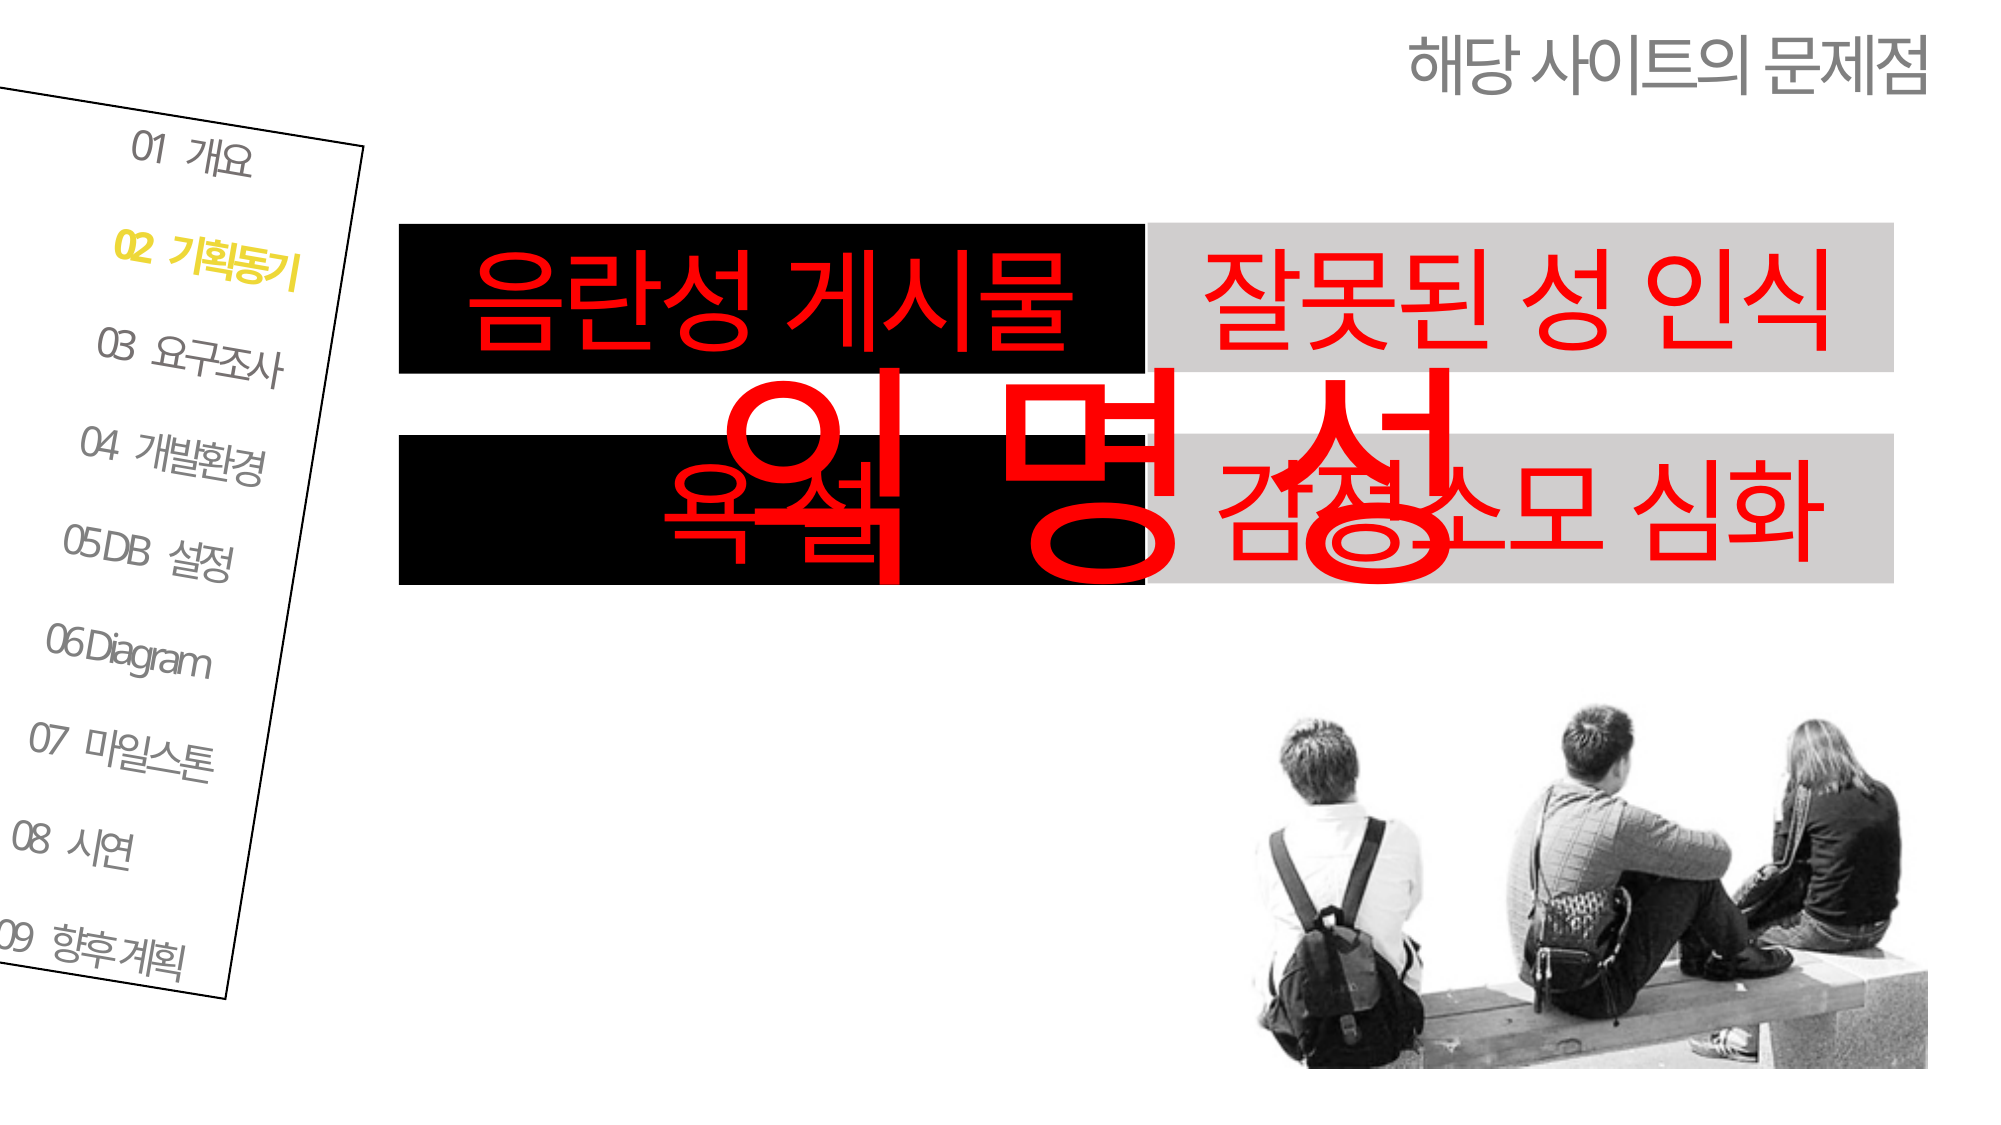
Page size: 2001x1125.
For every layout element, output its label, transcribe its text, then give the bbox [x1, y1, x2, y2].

text_box 익 명 성 [609, 319, 1581, 622]
text_box 음란성 게시물 [398, 223, 1146, 374]
text_box 잘못된 성 인식 [1147, 222, 1894, 373]
picture [1235, 674, 1928, 1069]
text_box 해당 사이트의 문제점 [1364, 16, 1978, 111]
text_box 욕 설 [398, 435, 609, 585]
text_box 감정소모 심화 [1581, 433, 1894, 584]
text_box 01 개요 02 기획동기 03 요구조사 04 개발환경 05 DB 설정 06 Diagram 07 마일스톤 08 시연 09 향후 계획 [0, 107, 346, 999]
text_box [0, 86, 365, 1001]
